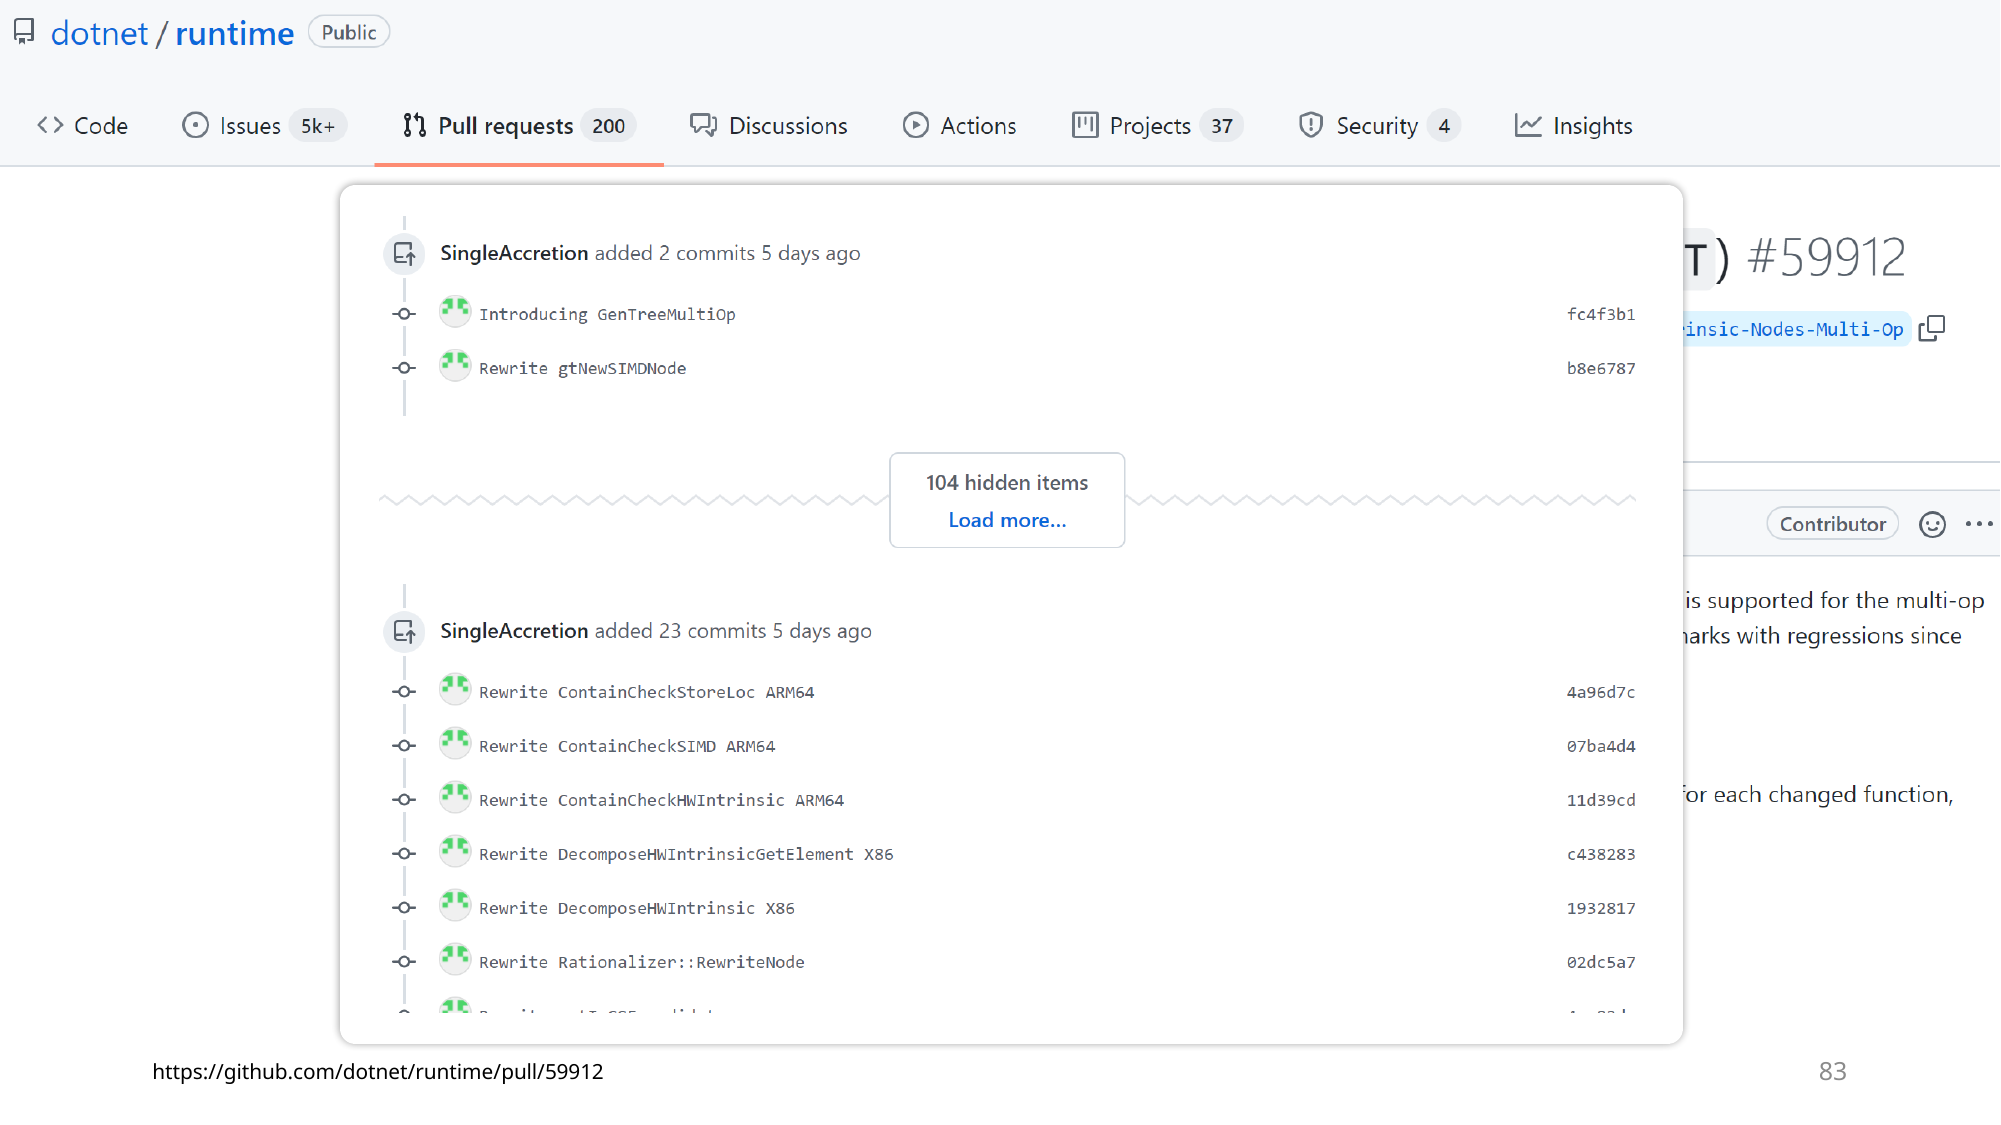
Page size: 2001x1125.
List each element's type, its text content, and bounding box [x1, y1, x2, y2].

list https://github.com/dotnet/runtime/pull/59912 [137, 1042, 1393, 1103]
picture [0, 0, 2000, 1014]
slide_number 83 [1412, 1042, 1863, 1103]
